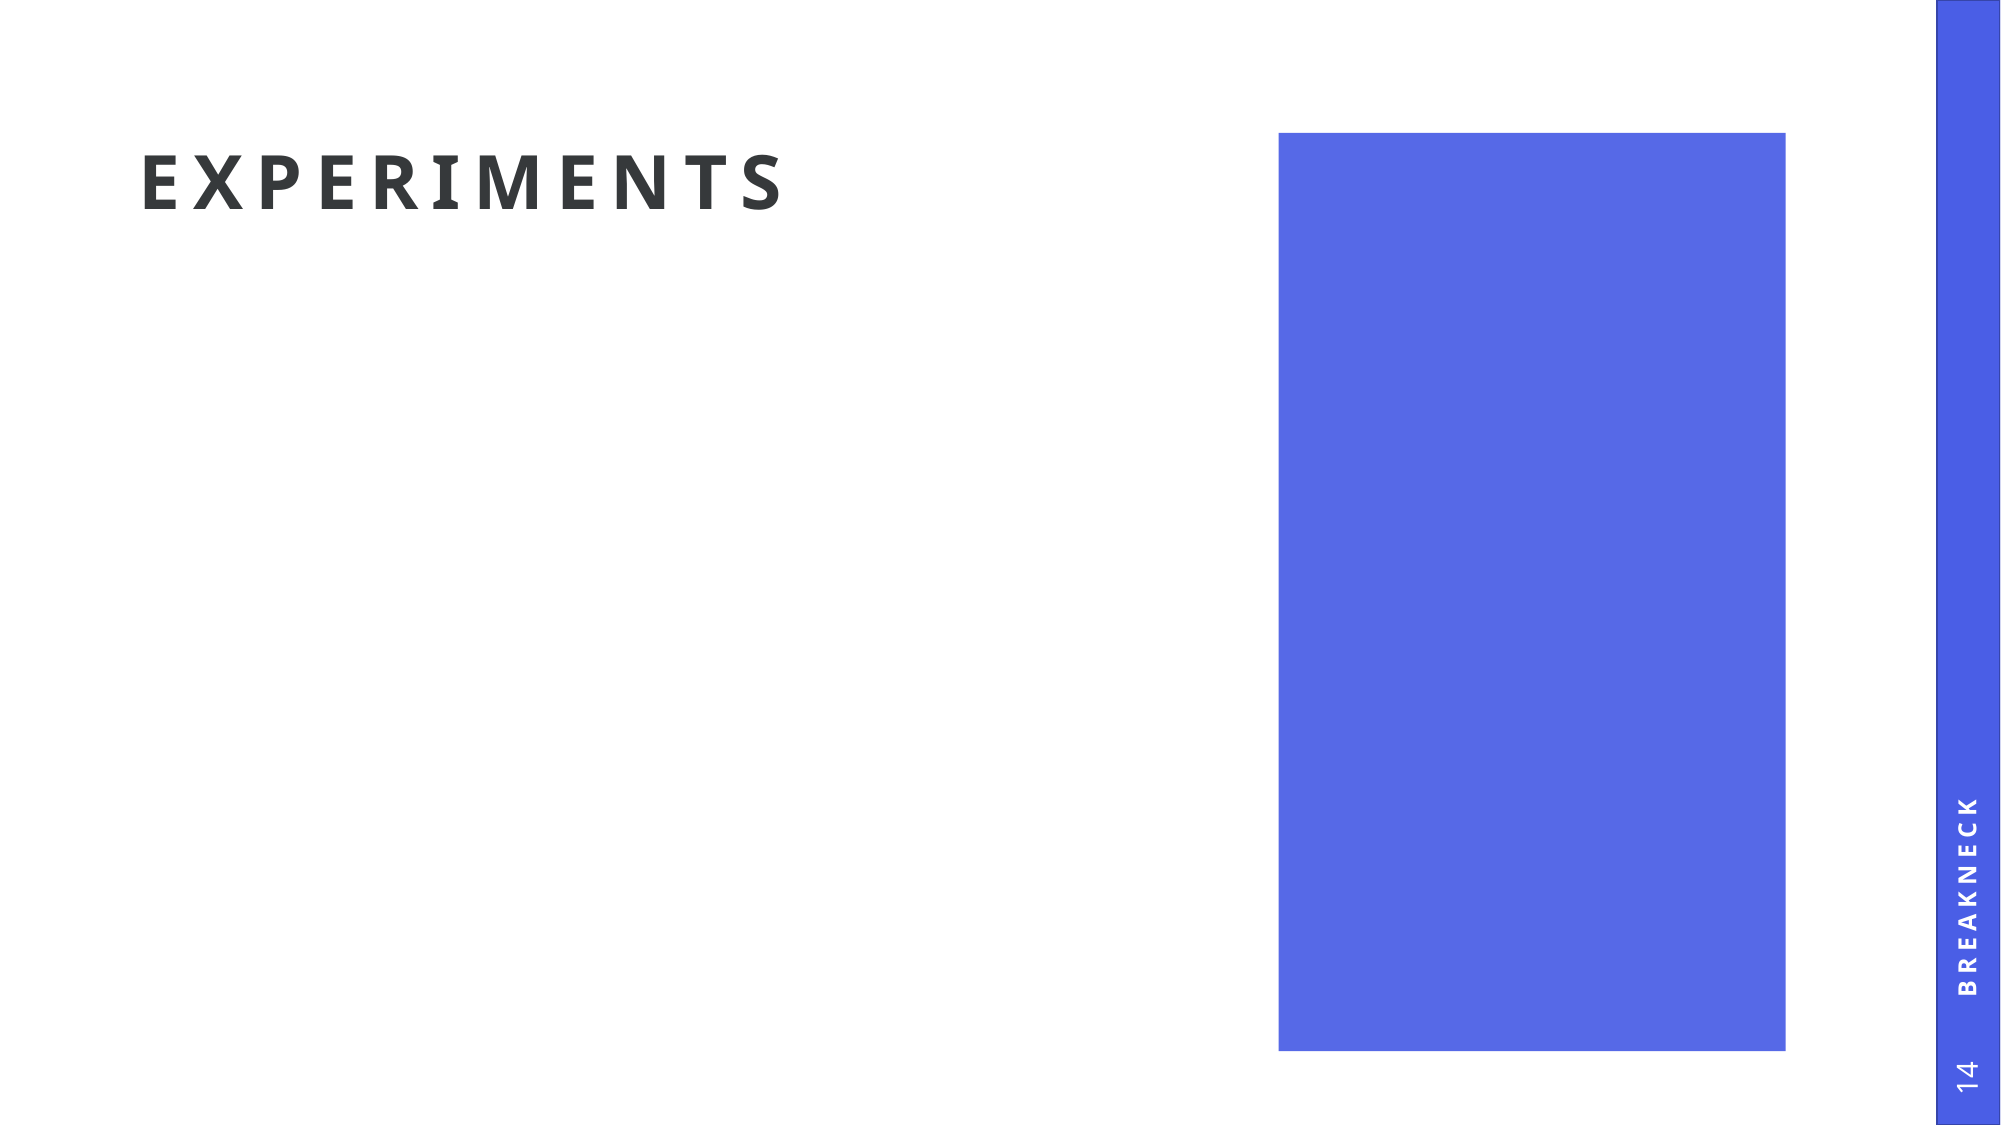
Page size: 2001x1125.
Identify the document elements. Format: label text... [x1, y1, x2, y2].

slide_number 14 [1937, 1032, 2000, 1125]
title Experiments [139, 145, 1082, 306]
footer breakneck [1937, 0, 2000, 1032]
